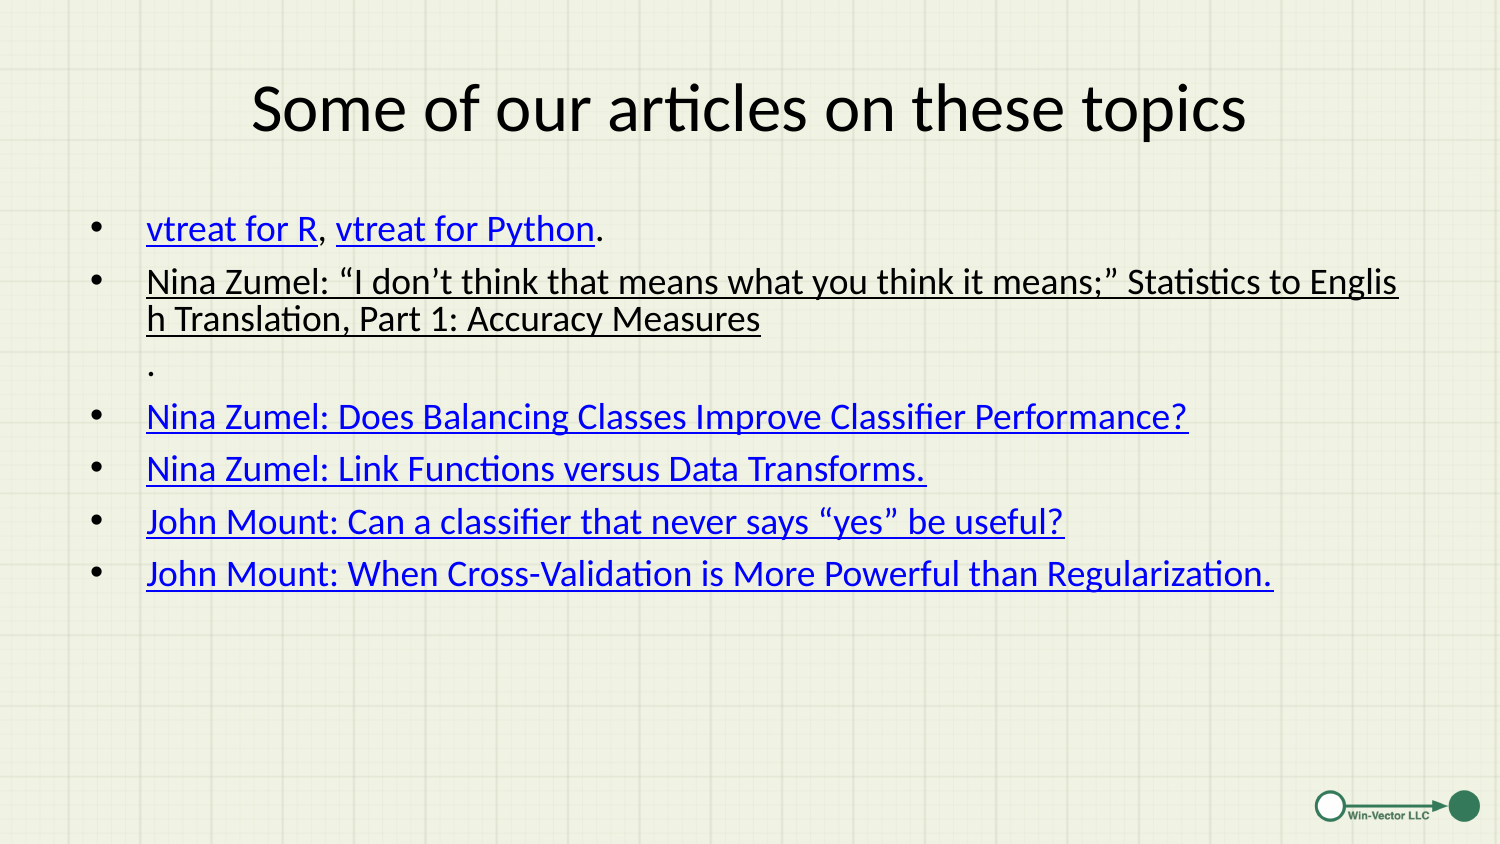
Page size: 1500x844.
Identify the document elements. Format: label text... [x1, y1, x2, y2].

picture [0, 0, 1500, 844]
title Some of our articles on these topics [75, 33, 1425, 175]
list vtreat for R, vtreat for Python. Nina Zumel: “I don’t think that means what you think it means;” Statistics to English Translation, Part 1: Accuracy Measures. Nina Zumel: Does Balancing Classes Improve Classifier Performance? Nina Zumel: Link Functions versus Data Transforms. John Mount: Can a classifier that never says “yes” be useful? John Mount: When Cross-Validation is More Powerful than Regularization. [75, 196, 1425, 754]
